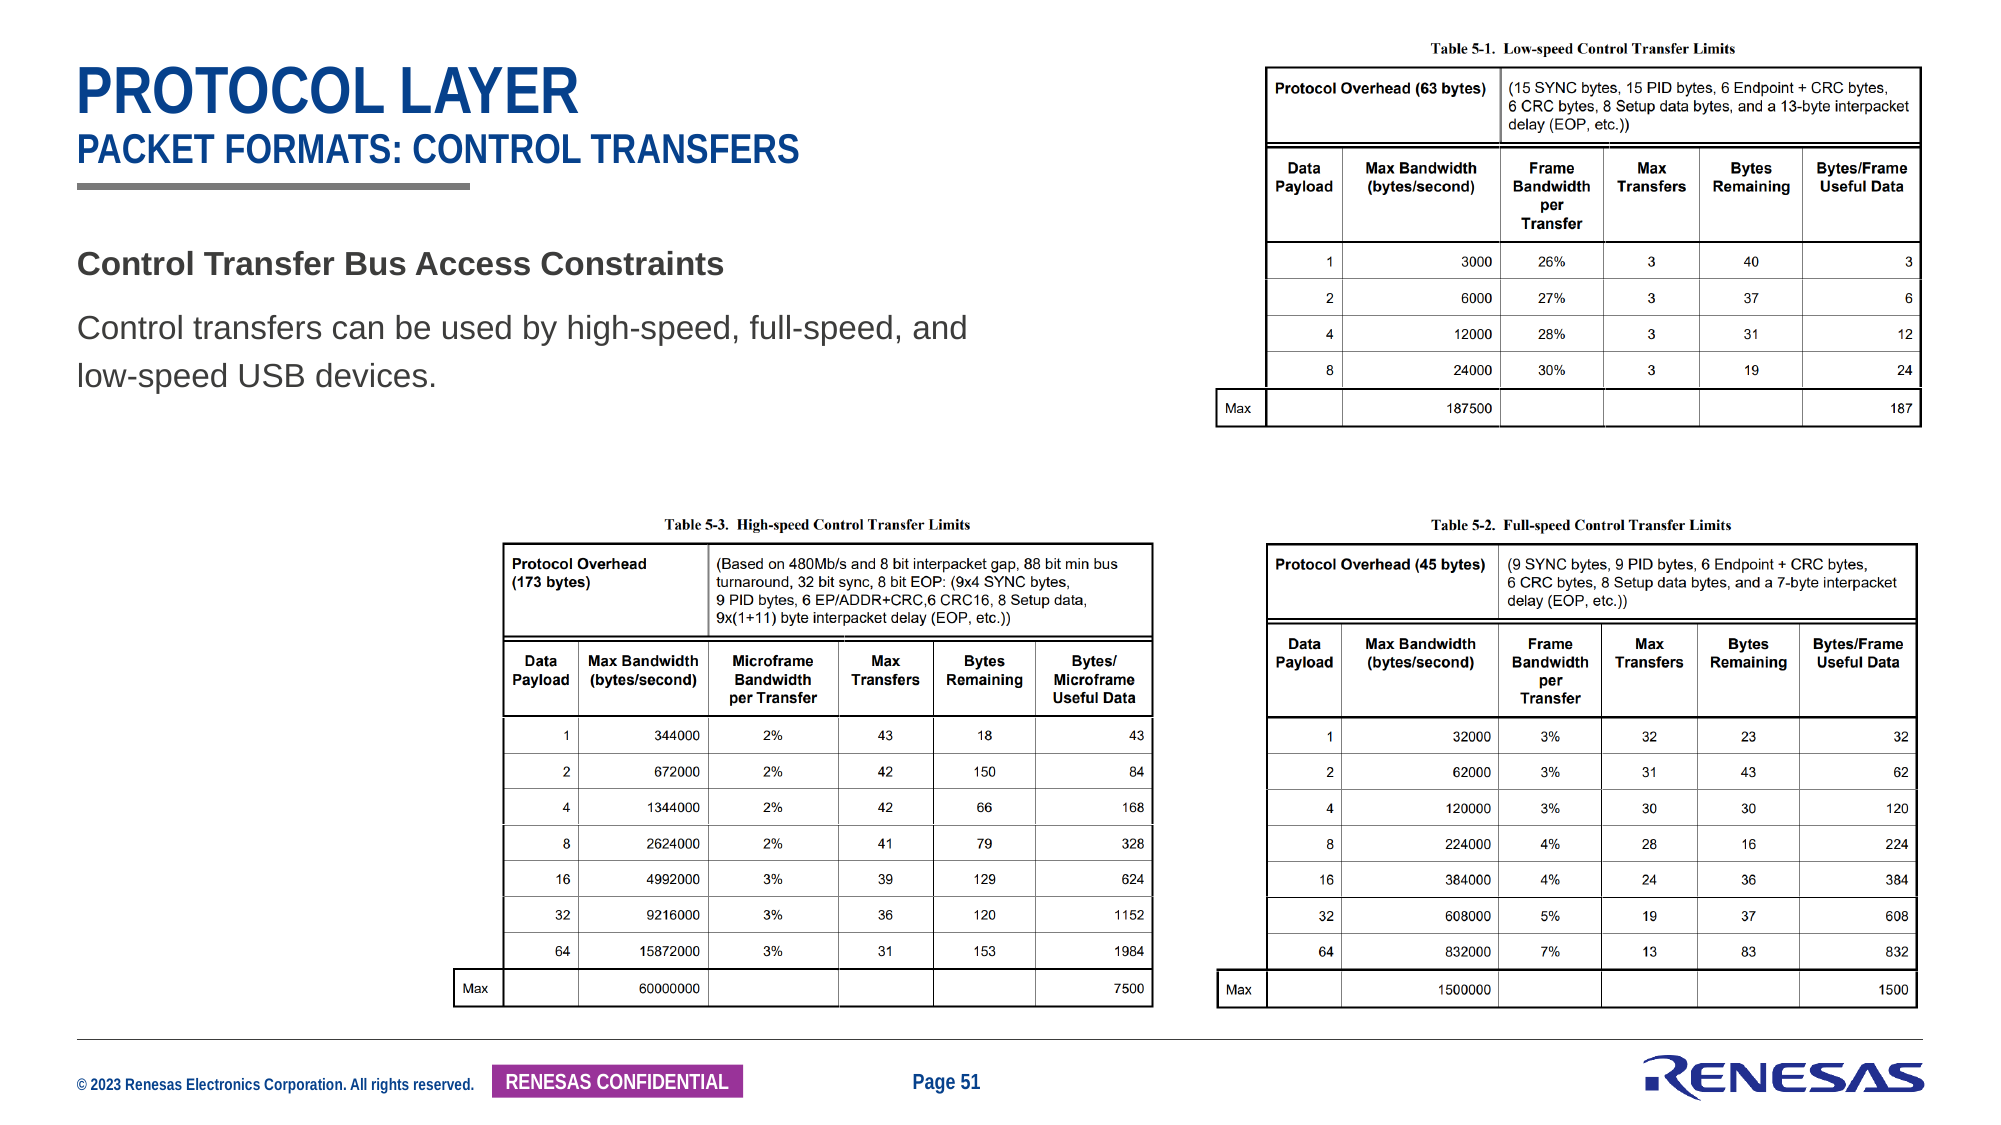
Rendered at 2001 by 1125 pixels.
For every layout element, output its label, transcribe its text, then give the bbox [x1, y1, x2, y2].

picture [1637, 1049, 1933, 1106]
title Protocol Layer Packet Formats: Control Transfers [76, 54, 1207, 173]
list Control Transfer Bus Access Constraints Control transfers can be used by high-speed, full-speed, and low-speed USB devices. [76, 233, 975, 457]
picture [1212, 39, 1926, 429]
picture [449, 515, 1157, 1010]
picture [1212, 515, 1922, 1010]
